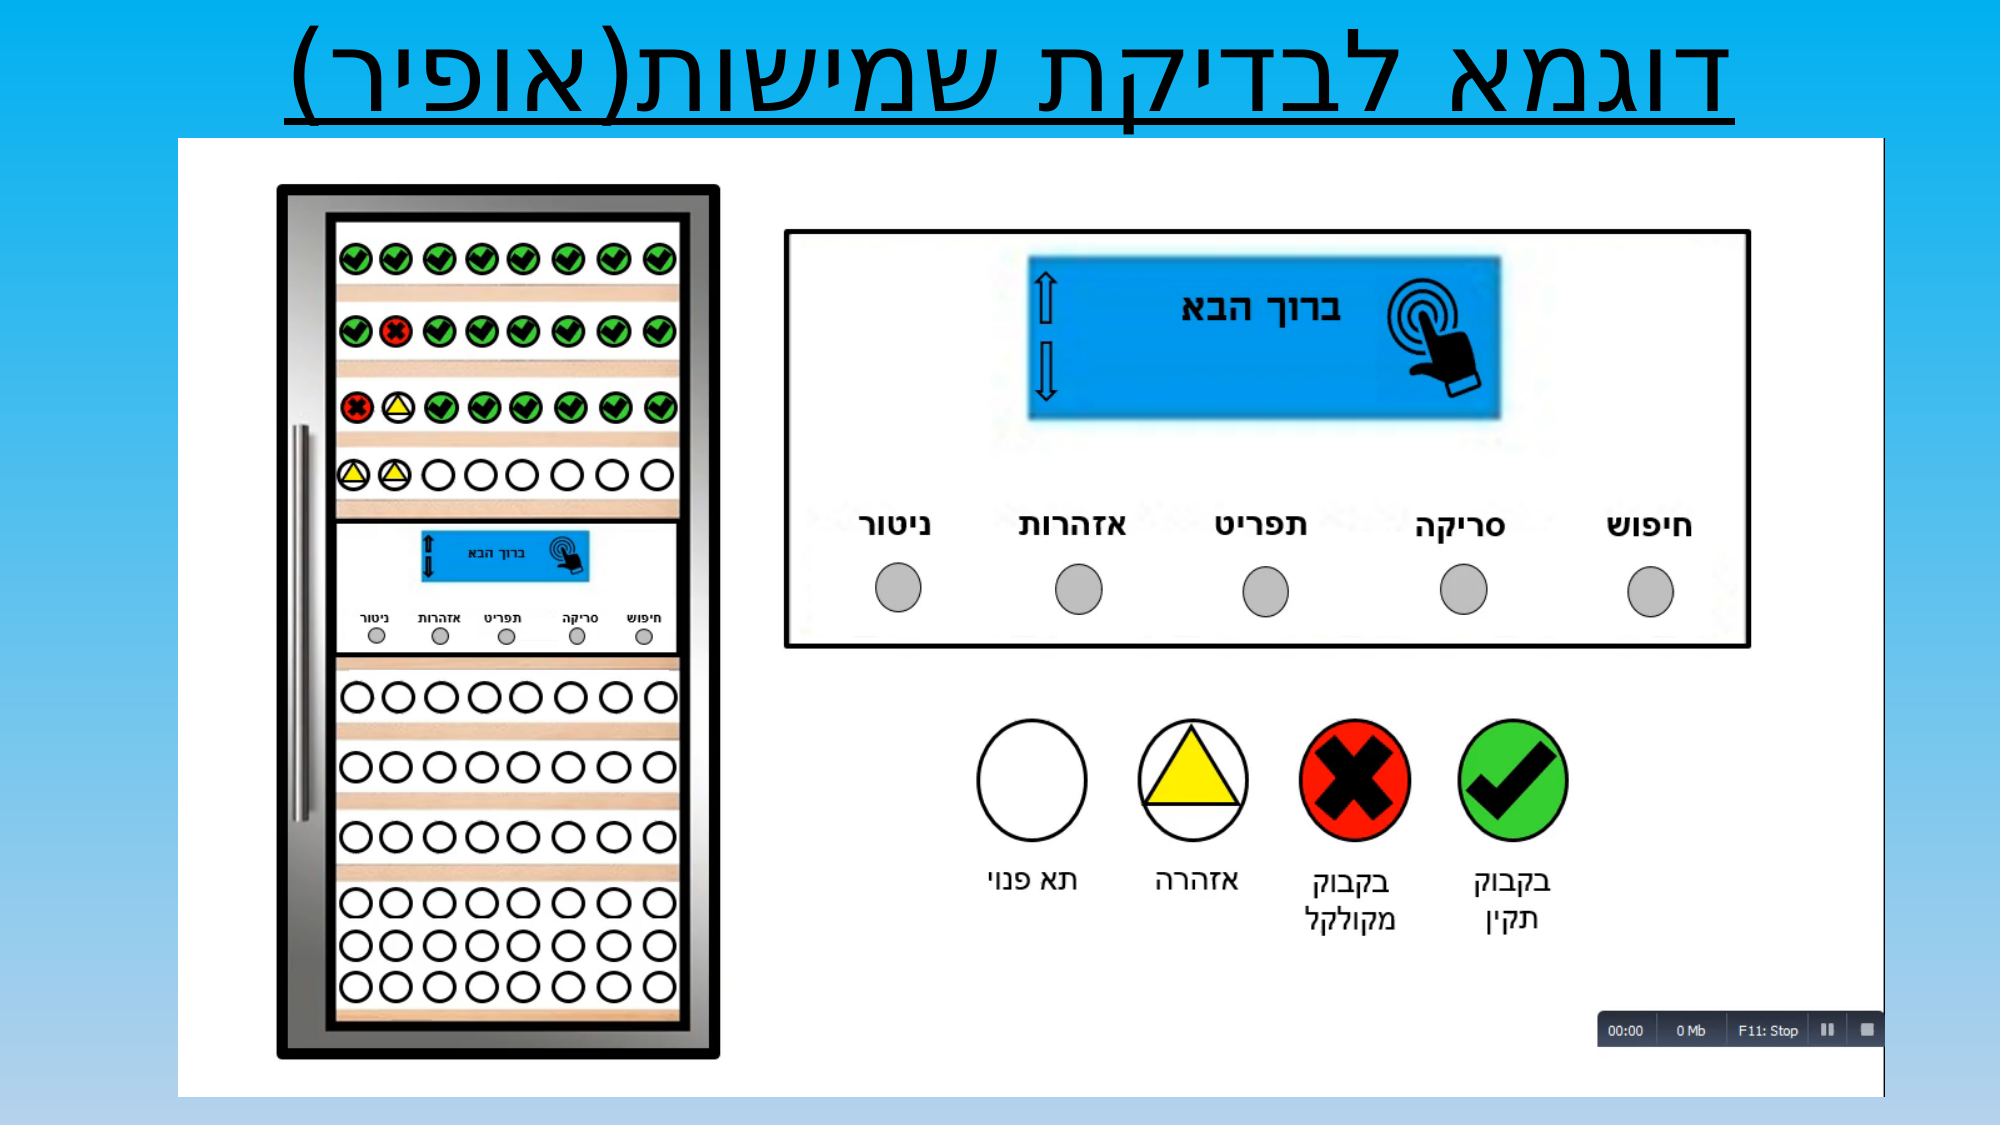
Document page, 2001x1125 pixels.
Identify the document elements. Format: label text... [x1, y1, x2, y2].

text_box דוגמא לבדיקת שמישות(אופיר) [213, 0, 1806, 137]
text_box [178, 137, 1886, 1098]
